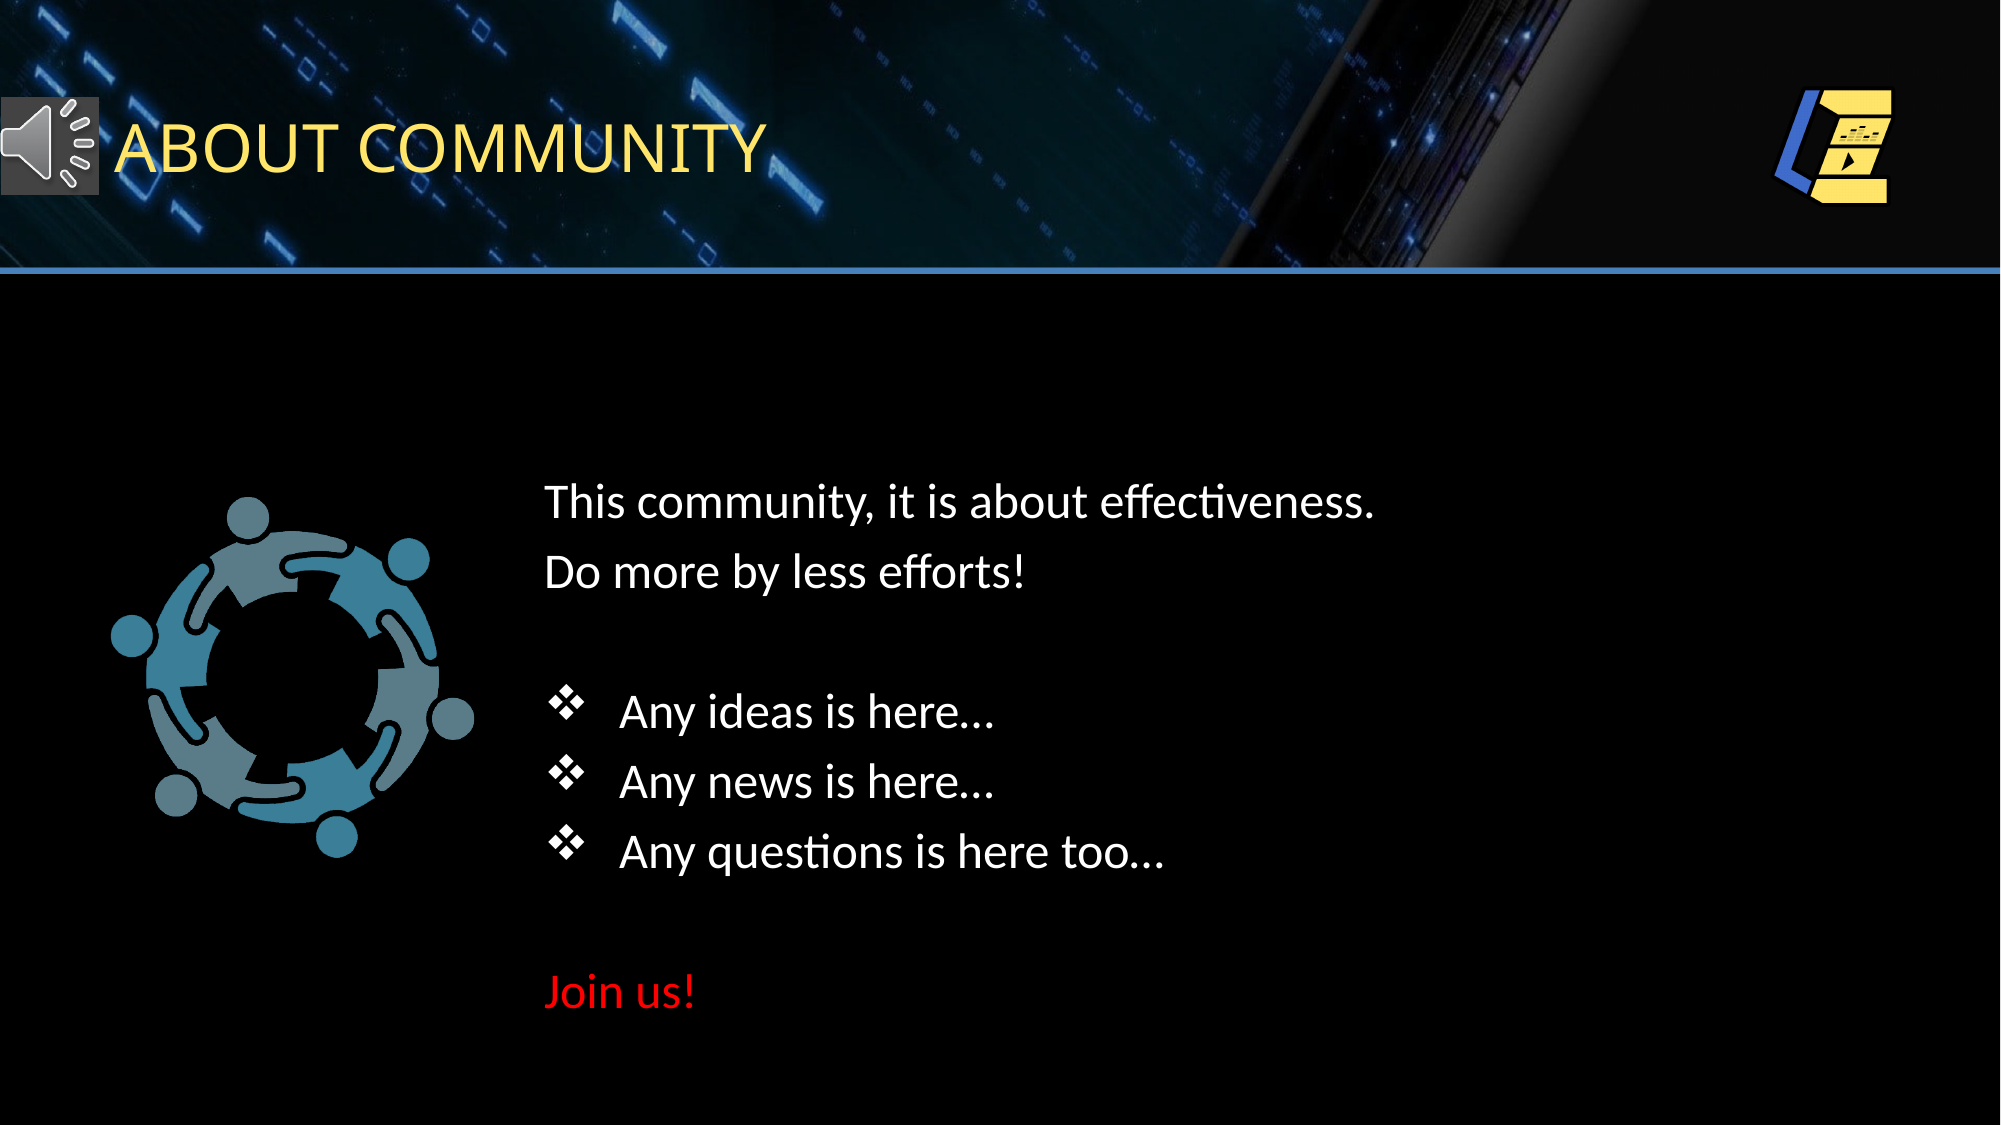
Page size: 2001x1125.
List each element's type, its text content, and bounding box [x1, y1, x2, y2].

title ABOUT COMMUNITY [99, 62, 1904, 230]
text_box This community, it is about effectiveness. Do more by less efforts! Any ideas is here… Any news is here… Any questions is here too… Join us! [529, 391, 1847, 1026]
picture [0, 0, 2001, 1125]
